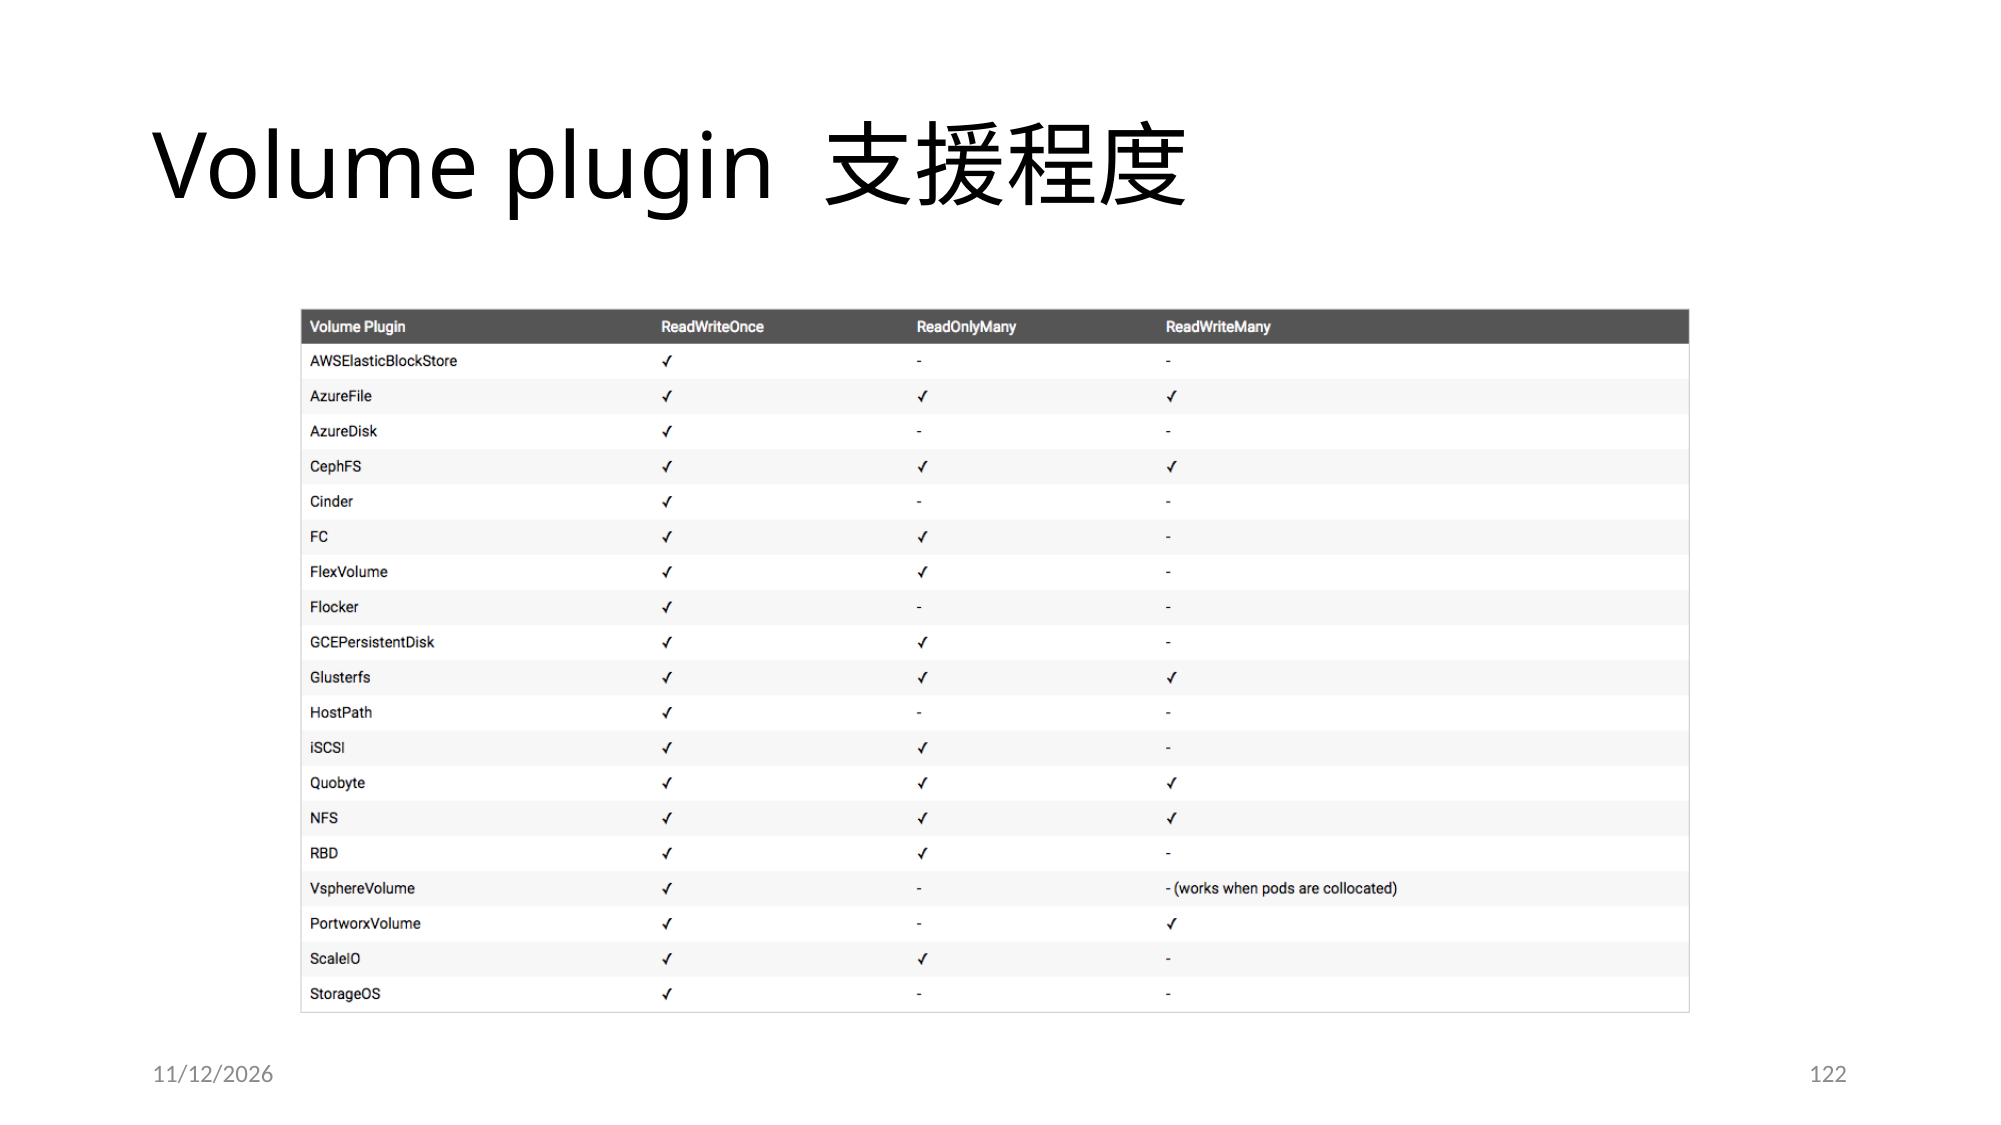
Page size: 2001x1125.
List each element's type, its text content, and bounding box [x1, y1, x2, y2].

slide_number 122 [1412, 1042, 1863, 1103]
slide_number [137, 1042, 588, 1103]
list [292, 299, 1708, 1014]
title Volume plugin 支援程度 [137, 59, 1863, 278]
